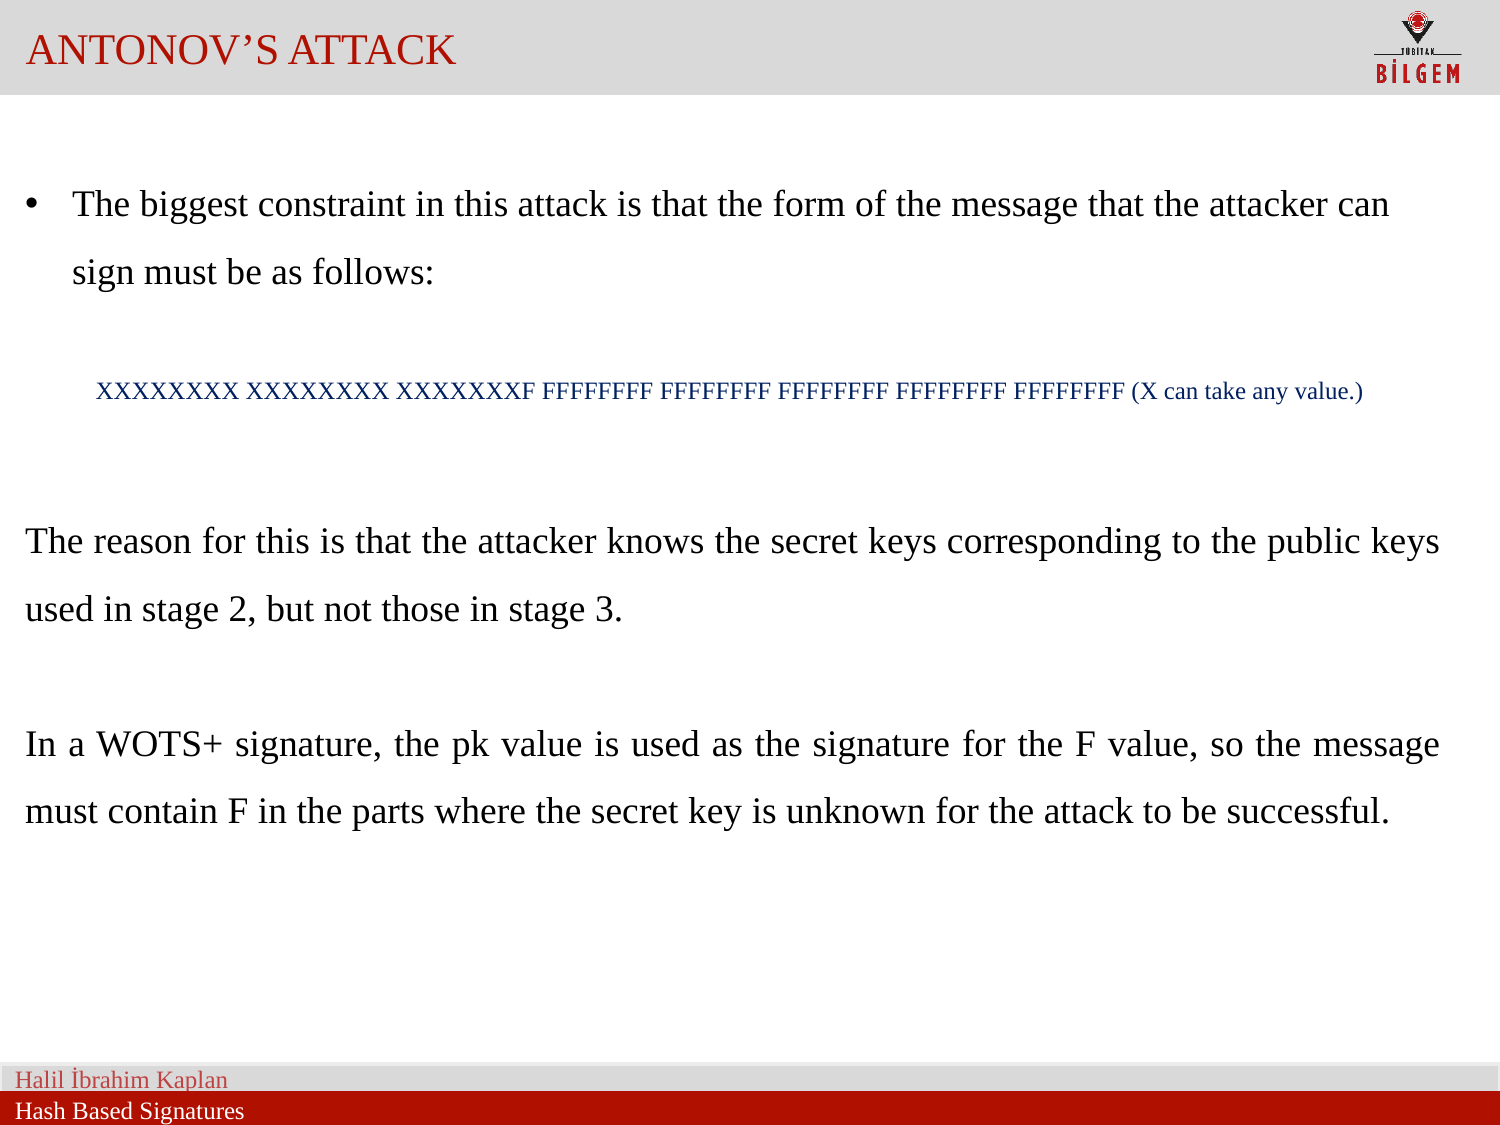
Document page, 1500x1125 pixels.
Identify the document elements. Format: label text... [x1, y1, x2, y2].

text_box The biggest constraint in this attack is that the form of the message that the attacker can sign must be as follows: XXXXXXXX XXXXXXXX XXXXXXXF FFFFFFFF FFFFFFFF FFFFFFFF FFFFFFFF FFFFFFFF (X can take any value.) The reason for this is that the attacker knows the secret keys corresponding to the public keys used in stage 2, but not those in stage 3. In a WOTS+ signature, the pk value is used as the signature for the F value, so the message must contain F in the parts where the secret key is unknown for the attack to be successful. [10, 107, 1457, 839]
text_box Hash Based Signatures [0, 1091, 1500, 1125]
text_box Halil İbrahim Kaplan [0, 1062, 1500, 1091]
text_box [0, 0, 1500, 98]
